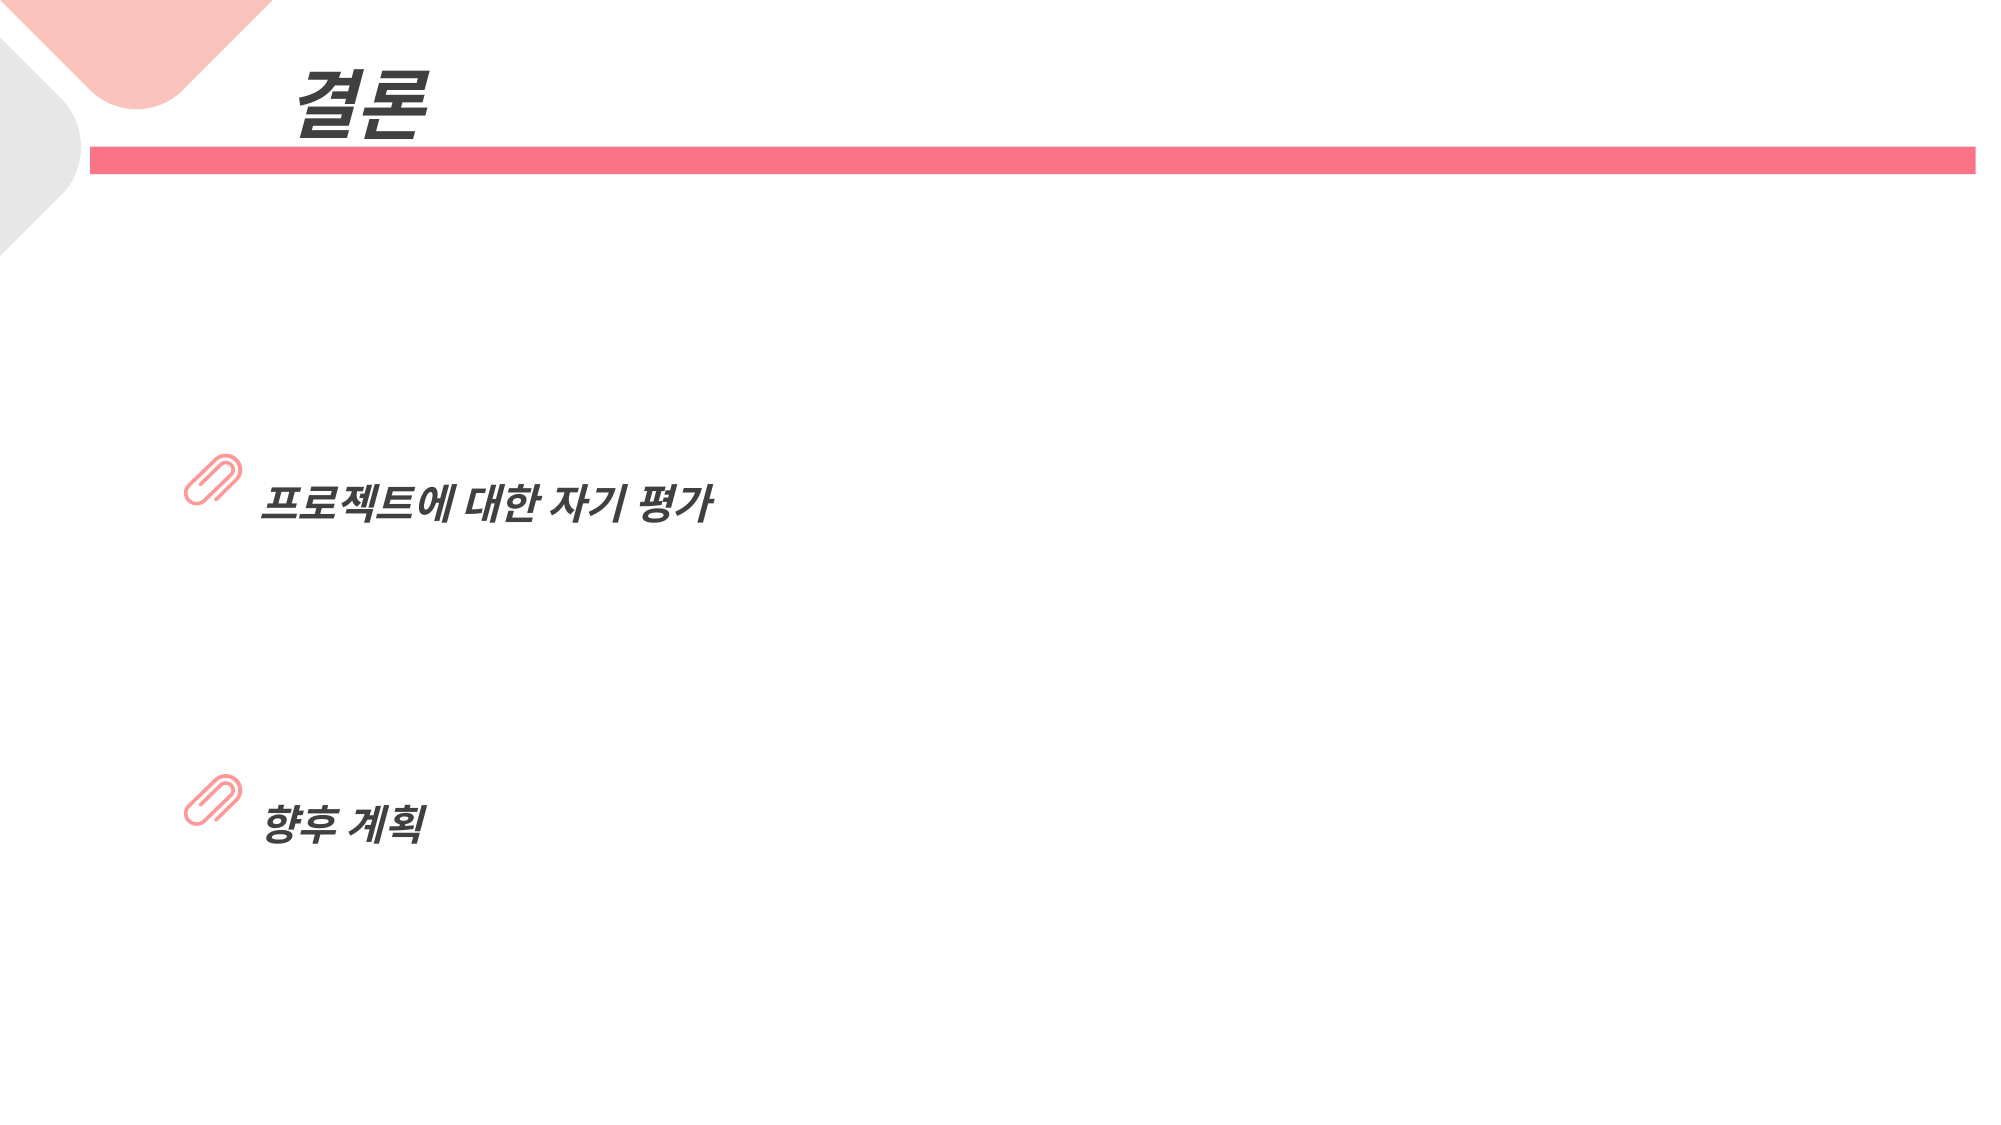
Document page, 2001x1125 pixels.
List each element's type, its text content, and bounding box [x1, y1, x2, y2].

text_box [183, 453, 243, 506]
text_box [274, 146, 1976, 175]
text_box 결론 [279, 4, 1429, 146]
text_box 프로젝트에 대한 자기 평가 [251, 445, 1402, 536]
text_box 향후 계획 [251, 766, 1402, 856]
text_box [0, 0, 274, 257]
text_box [183, 774, 243, 826]
